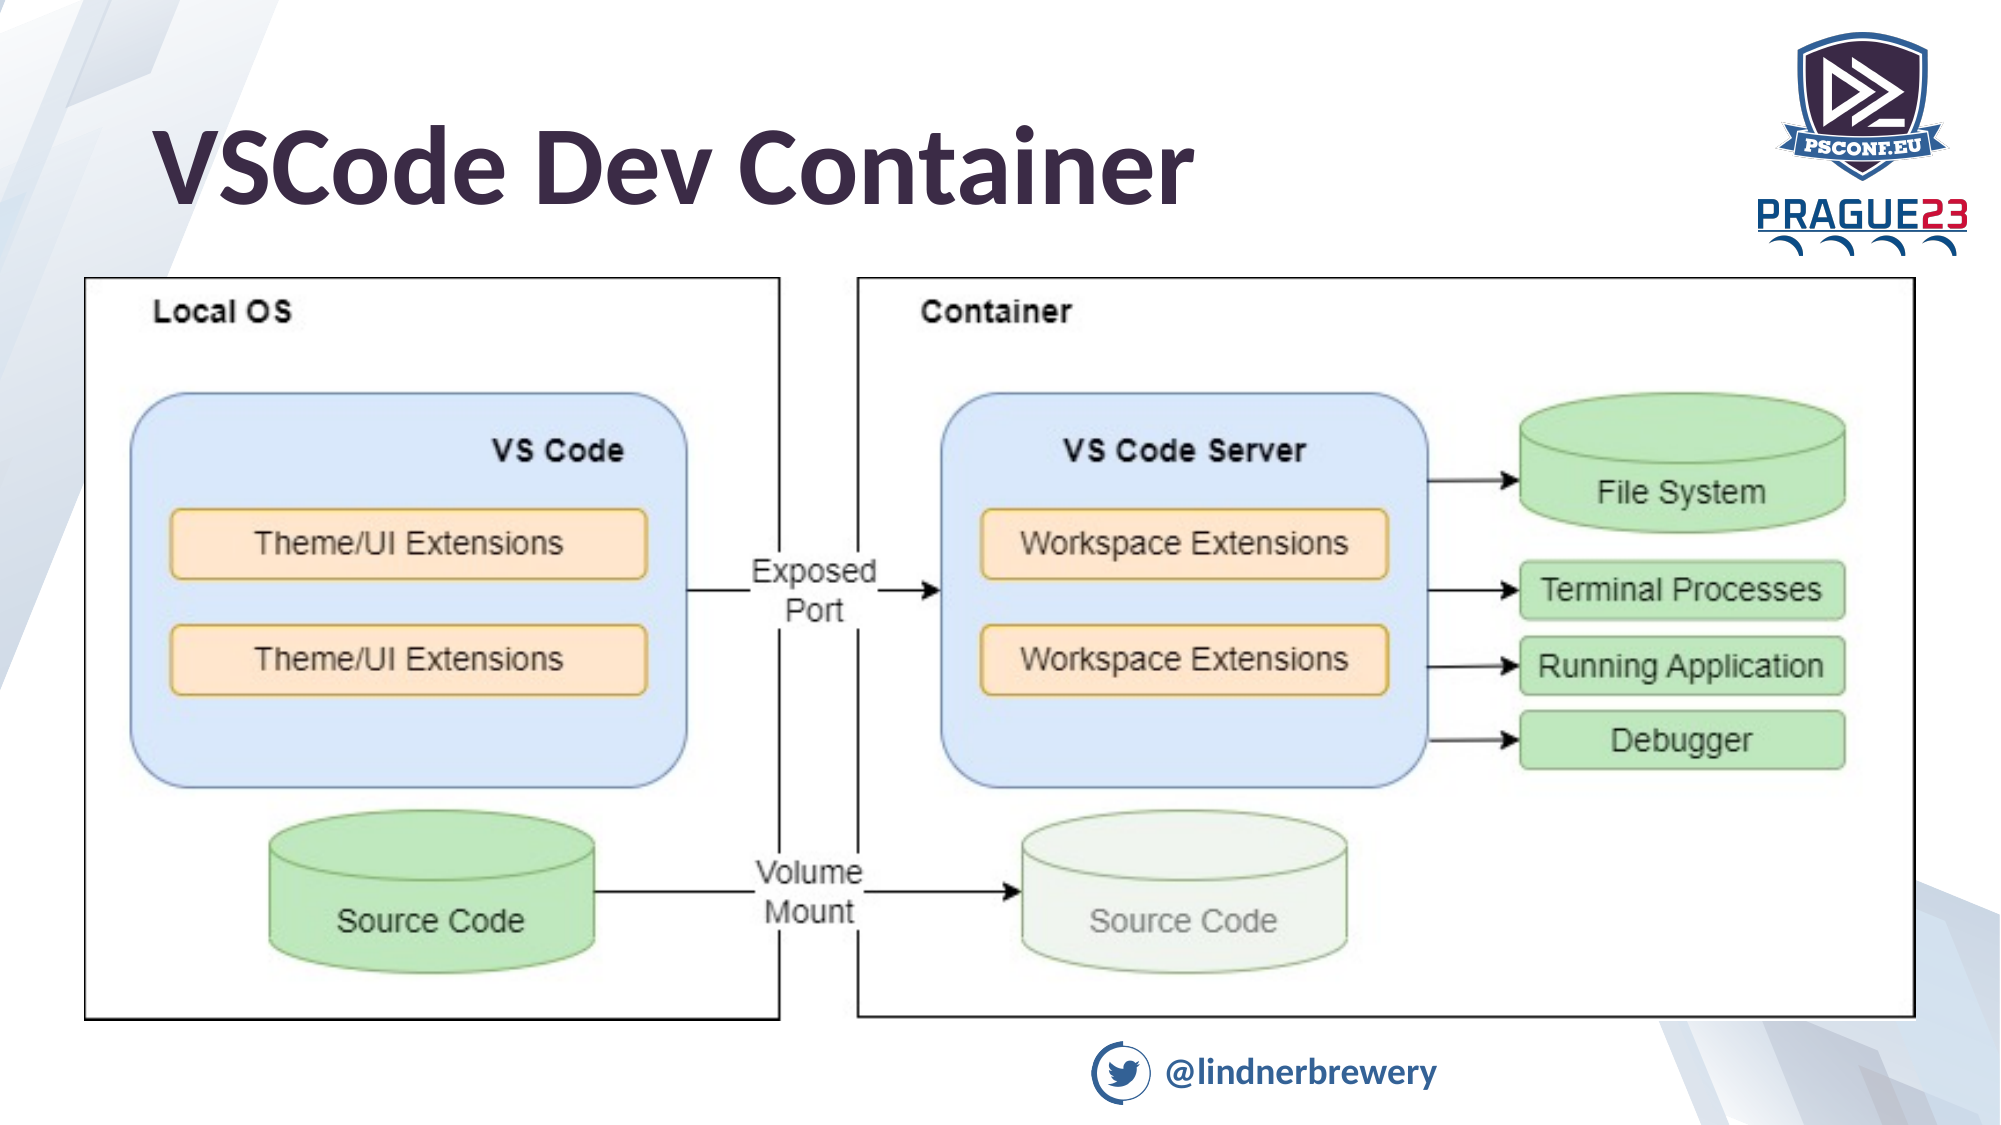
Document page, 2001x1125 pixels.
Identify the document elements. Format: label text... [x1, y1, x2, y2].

picture [0, 0, 2000, 1125]
title VSCode Dev Container [137, 59, 1735, 277]
